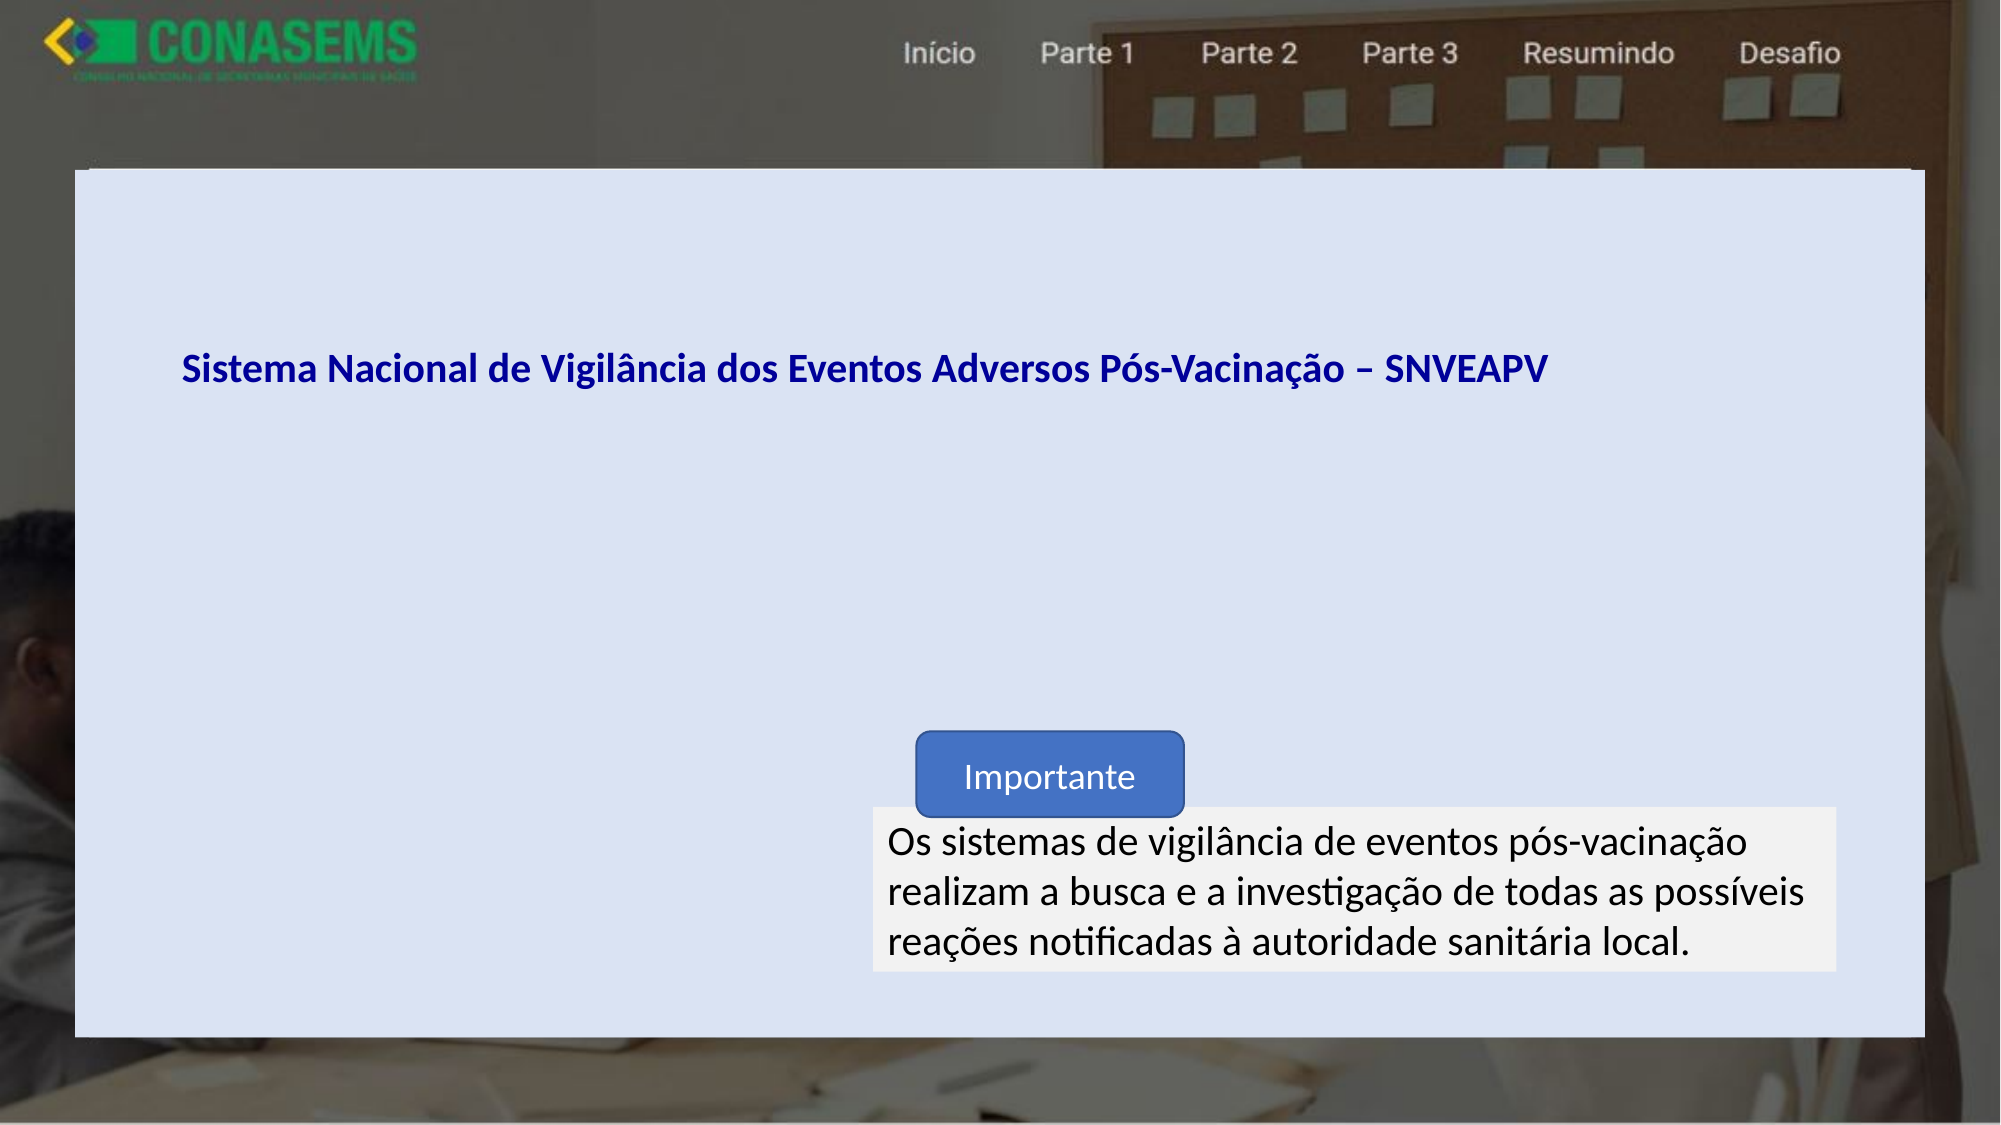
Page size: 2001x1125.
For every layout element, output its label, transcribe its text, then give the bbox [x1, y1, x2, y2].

text_box Os sistemas de vigilância de eventos pós-vacinação realizam a busca e a investigação de todas as possíveis reações notificadas à autoridade sanitária local. [873, 806, 1837, 972]
text_box [74, 169, 1926, 1038]
picture [0, 0, 2001, 1125]
text_box Importante [915, 730, 1185, 819]
text_box Sistema Nacional de Vigilância dos Eventos Adversos Pós-Vacinação – SNVEAPV [167, 333, 1565, 399]
